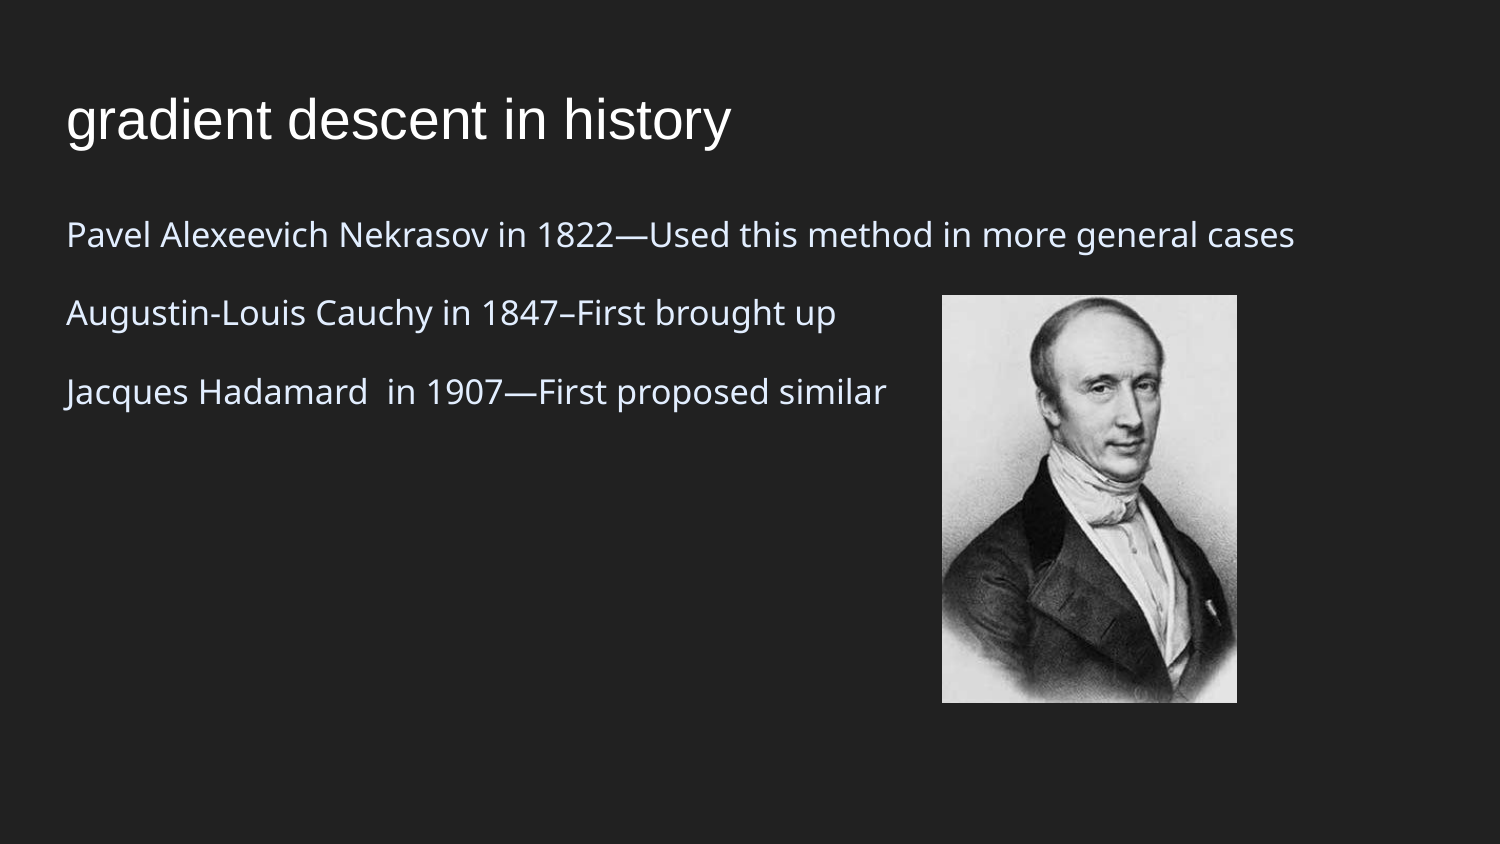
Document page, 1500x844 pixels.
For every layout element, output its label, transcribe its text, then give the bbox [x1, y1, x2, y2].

picture [941, 295, 1237, 703]
list Pavel Alexeevich Nekrasov in 1822—Used this method in more general cases Augustin-Louis Cauchy in 1847–First brought up Jacques Hadamard in 1907—First proposed similar [51, 189, 1449, 750]
title gradient descent in history [51, 72, 1449, 167]
